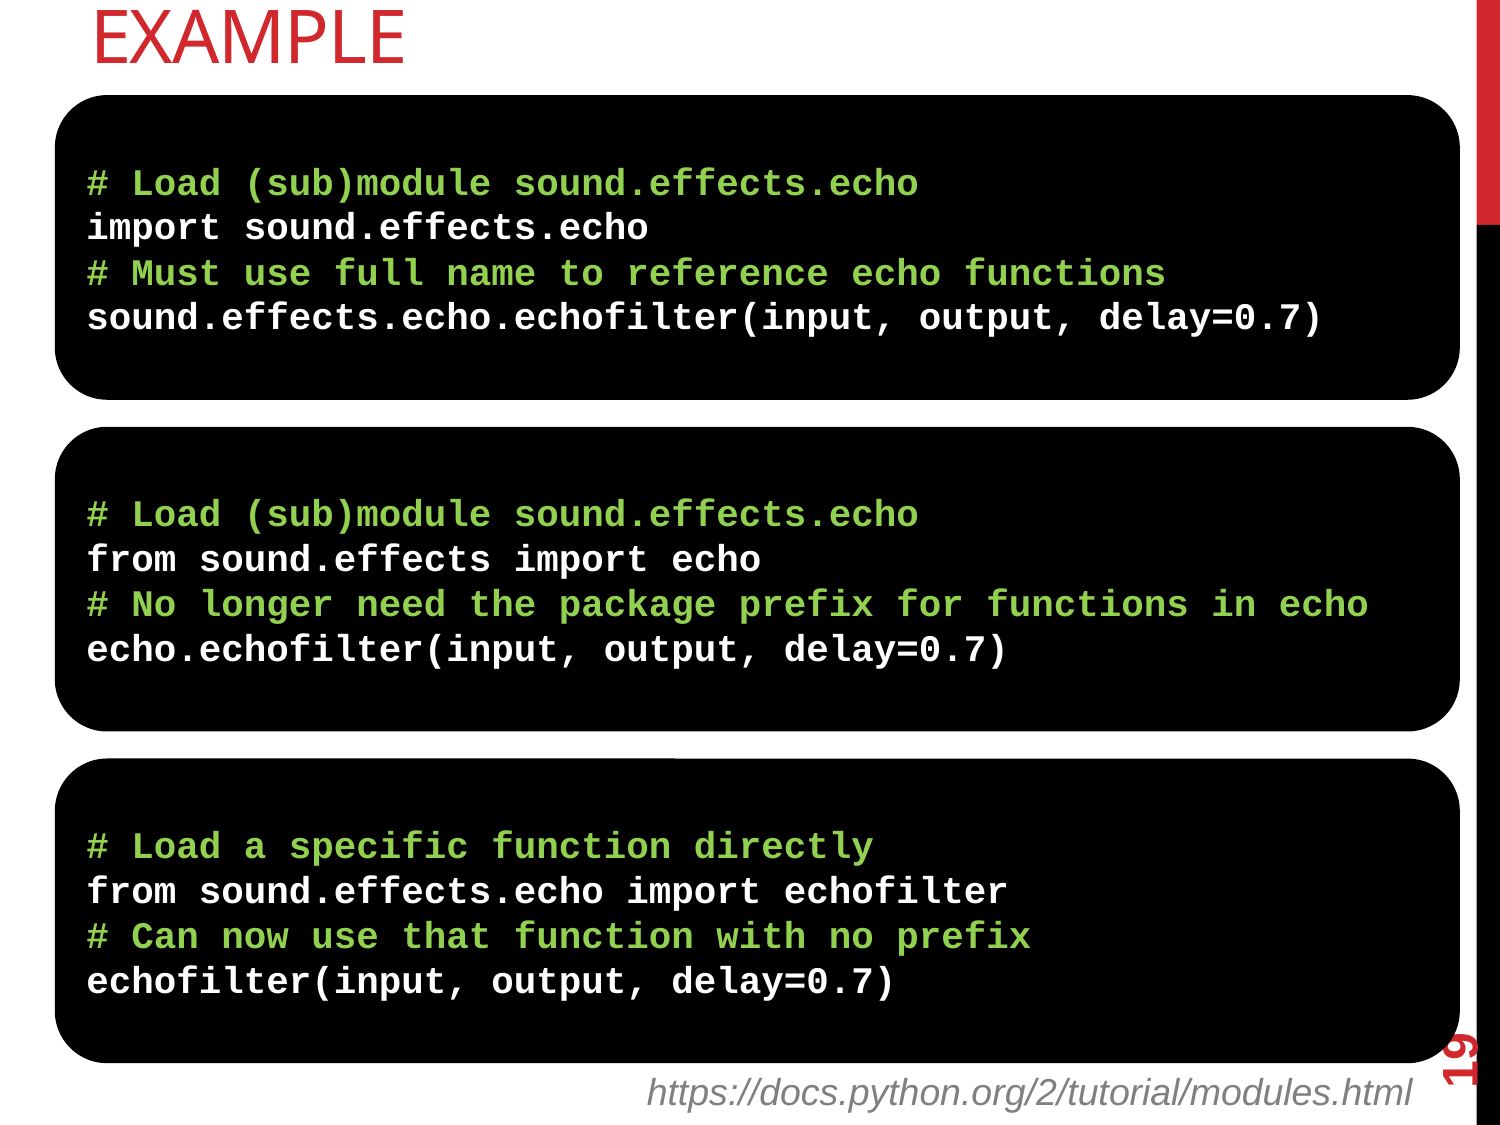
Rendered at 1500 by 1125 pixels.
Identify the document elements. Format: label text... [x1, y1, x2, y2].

title Example [75, 0, 1025, 86]
text_box # Load a specific function directly from sound.effects.echo import echofilter # Can now use that function with no prefix echofilter(input, output, delay=0.7) [54, 758, 1460, 1064]
text_box # Load (sub)module sound.effects.echo from sound.effects import echo # No longer need the package prefix for functions in echo echo.echofilter(input, output, delay=0.7) [54, 426, 1460, 732]
text_box # Load (sub)module sound.effects.echo import sound.effects.echo # Must use full name to reference echo functions sound.effects.echo.echofilter(input, output, delay=0.7) [54, 95, 1460, 400]
slide_number 19 [1428, 887, 1488, 1104]
text_box https://docs.python.org/2/tutorial/modules.html [0, 1060, 1428, 1121]
